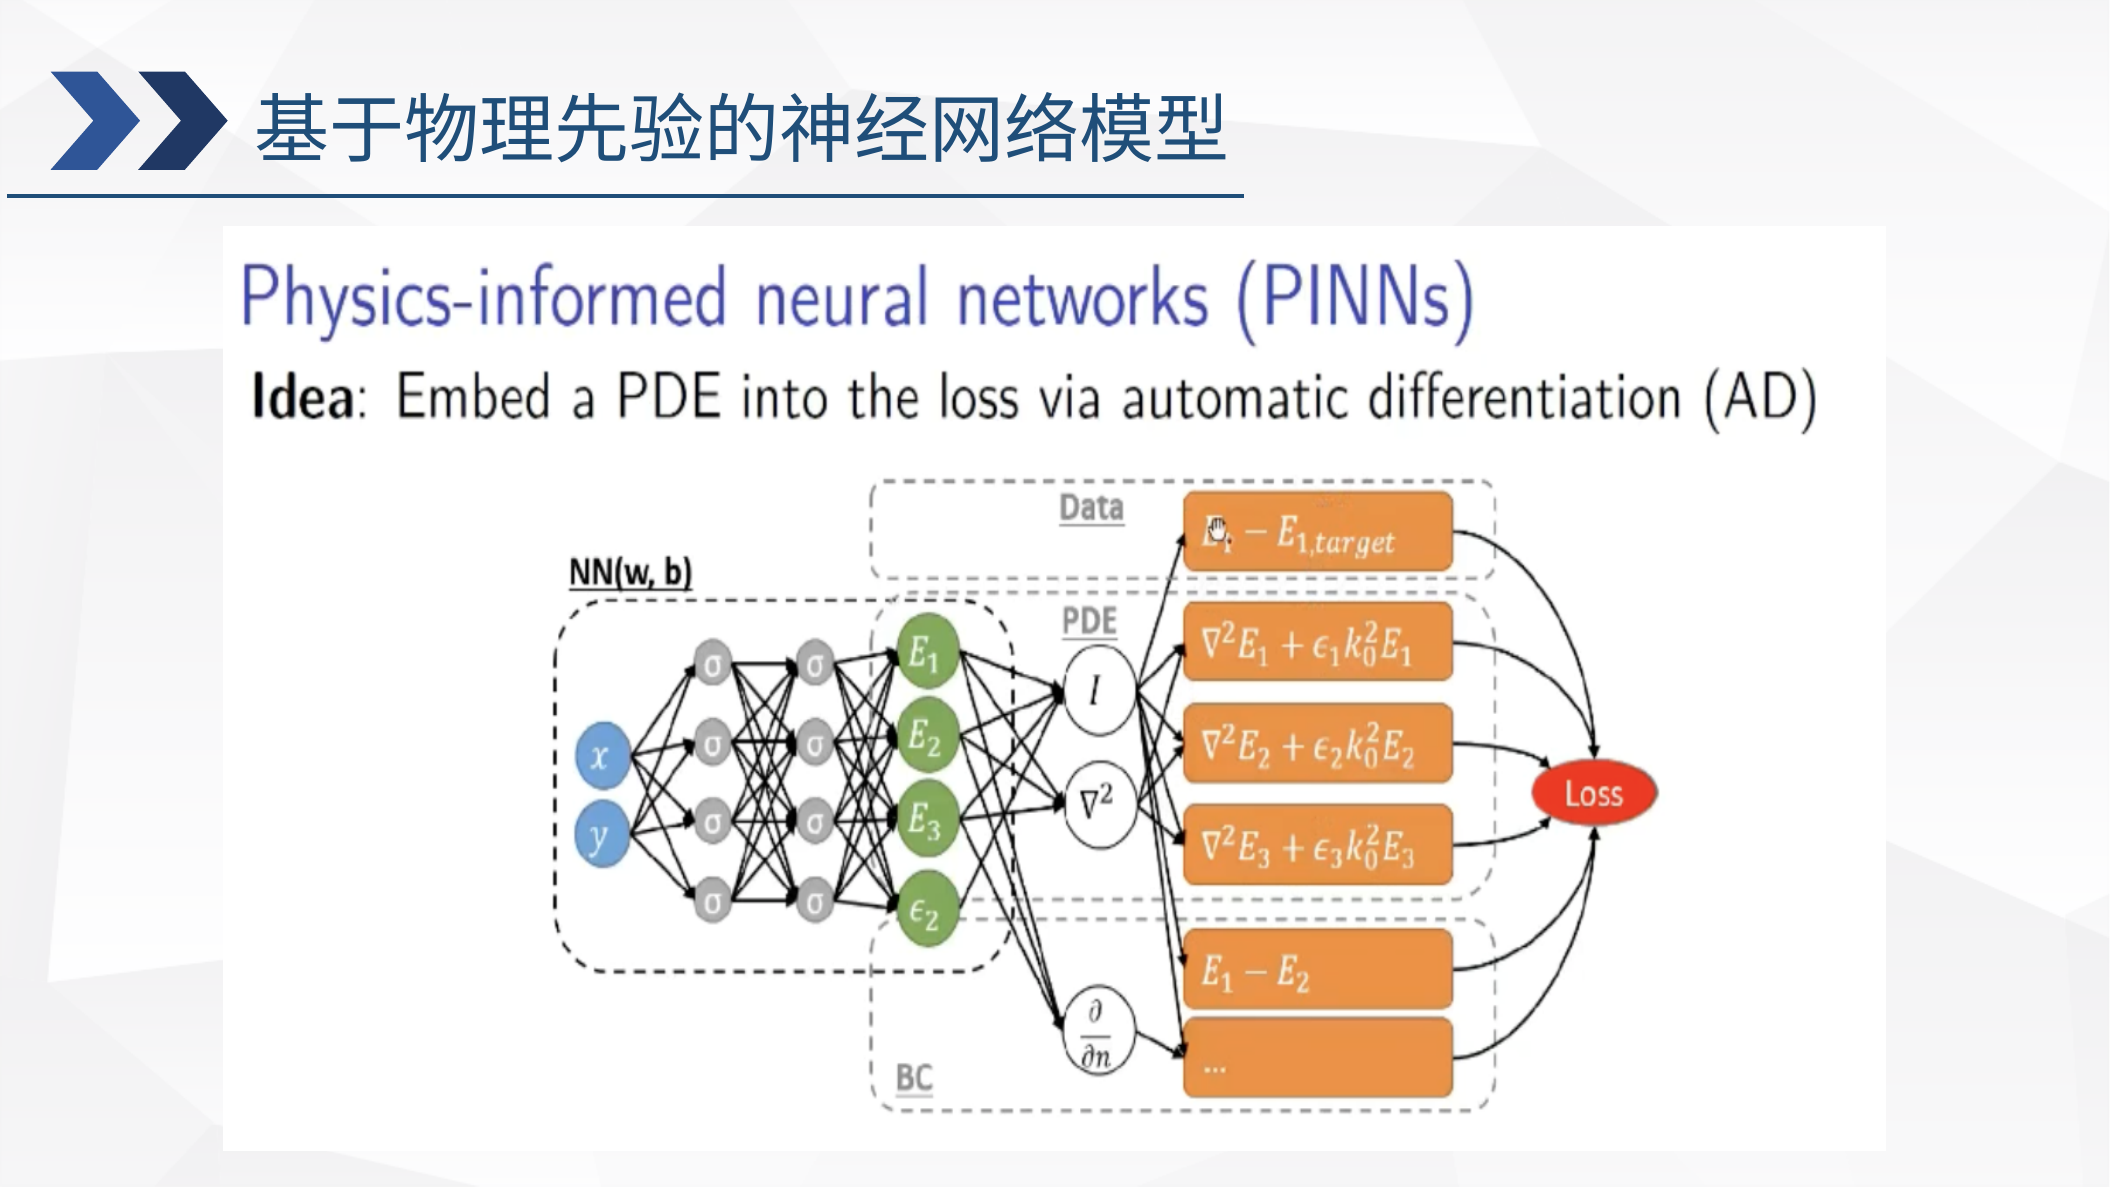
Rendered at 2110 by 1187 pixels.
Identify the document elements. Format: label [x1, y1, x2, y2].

picture [0, 0, 2110, 1187]
text_box [50, 37, 1541, 170]
